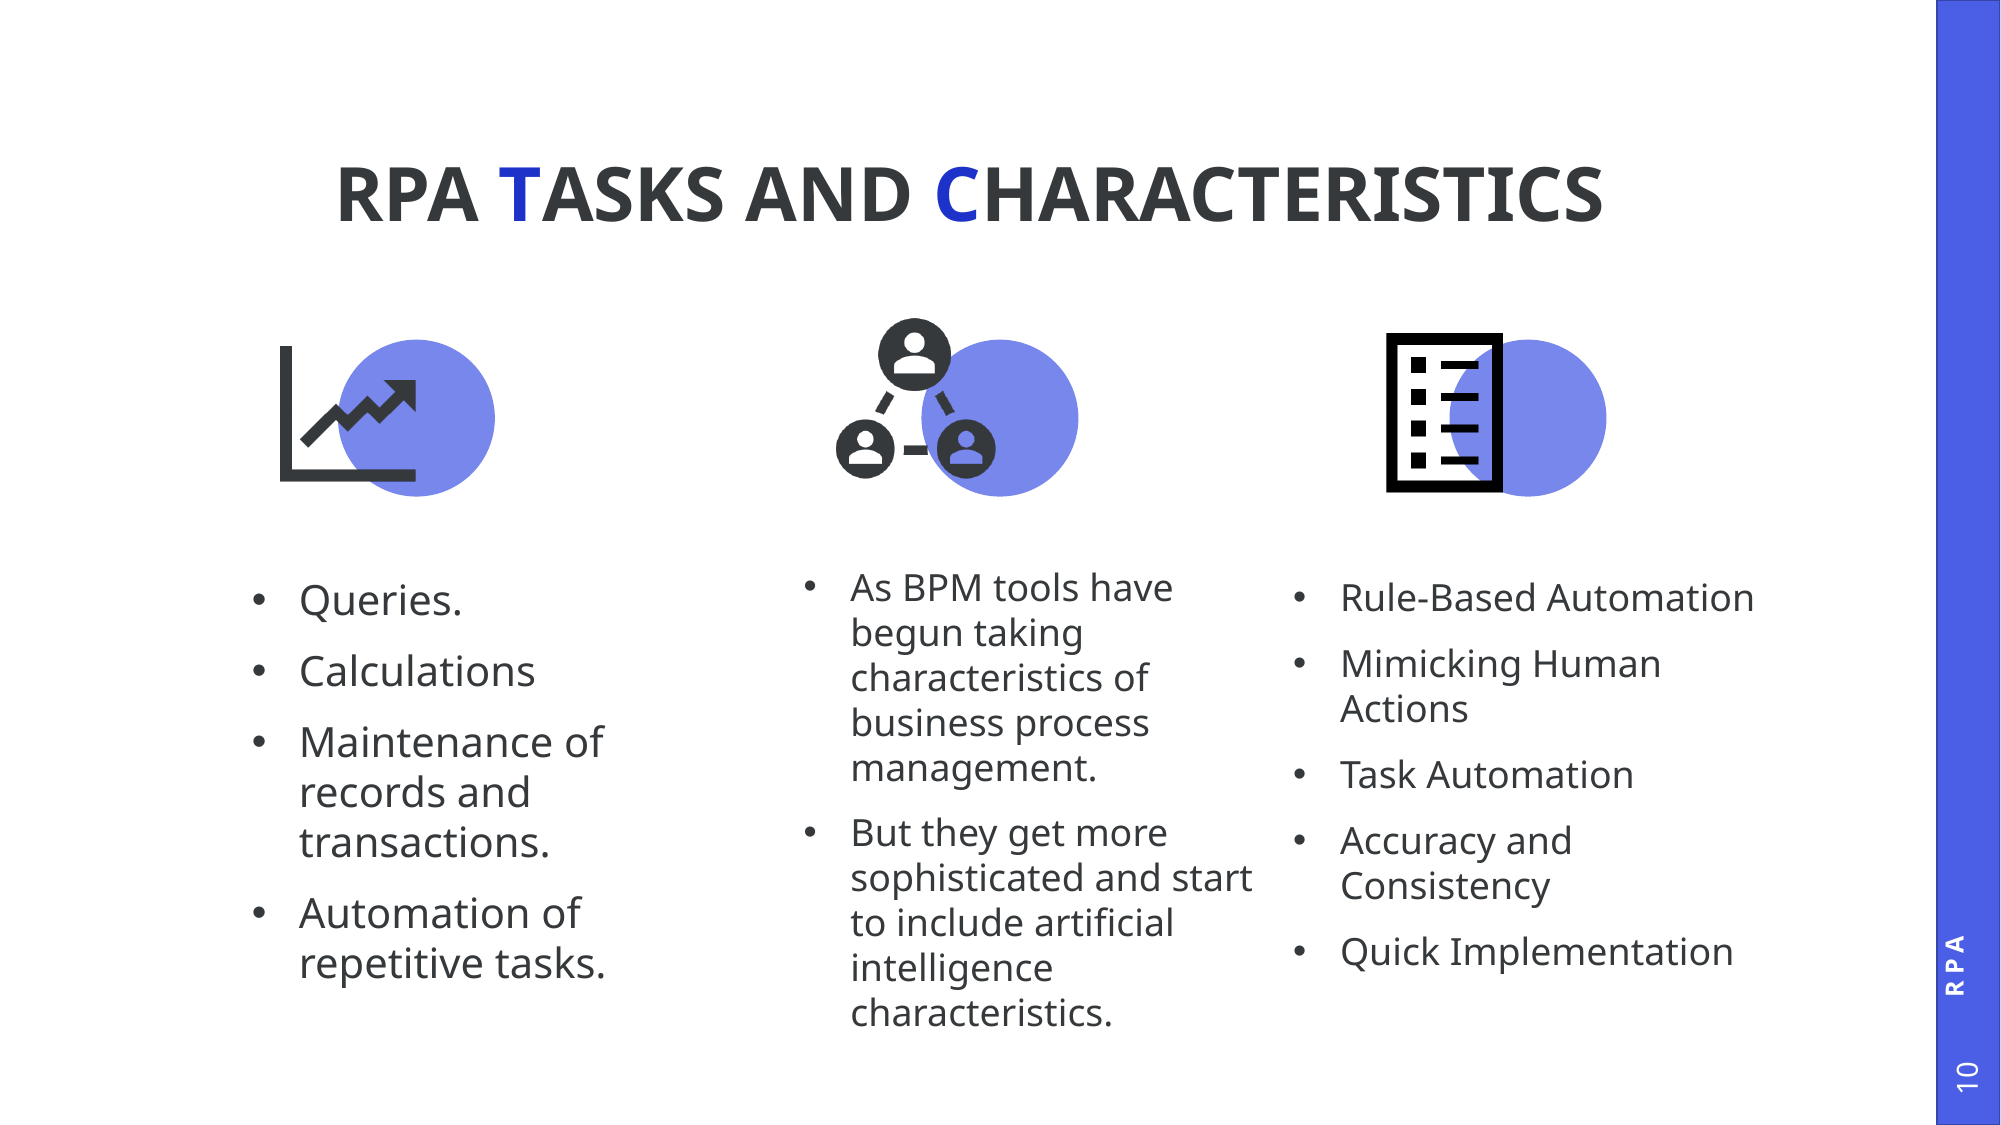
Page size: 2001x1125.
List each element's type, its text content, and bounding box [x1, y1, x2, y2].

footer RPA [1937, 0, 2000, 1032]
picture [1354, 327, 1535, 498]
picture [803, 297, 1028, 499]
list Queries. Calculations Maintenance of records and transactions. Automation of repetitive tasks. [251, 574, 735, 949]
list As BPM tools have begun taking characteristics of business process management. But they get more sophisticated and start to include artificial intelligence characteristics. [803, 563, 1287, 939]
text_box Rule-Based Automation Mimicking Human Actions Task Automation Accuracy and Consistency Quick Implementation [1293, 574, 1777, 949]
slide_number 10 [1937, 1032, 2000, 1125]
picture [252, 328, 443, 499]
title RPA Tasks and Characteristics [139, 143, 1800, 251]
